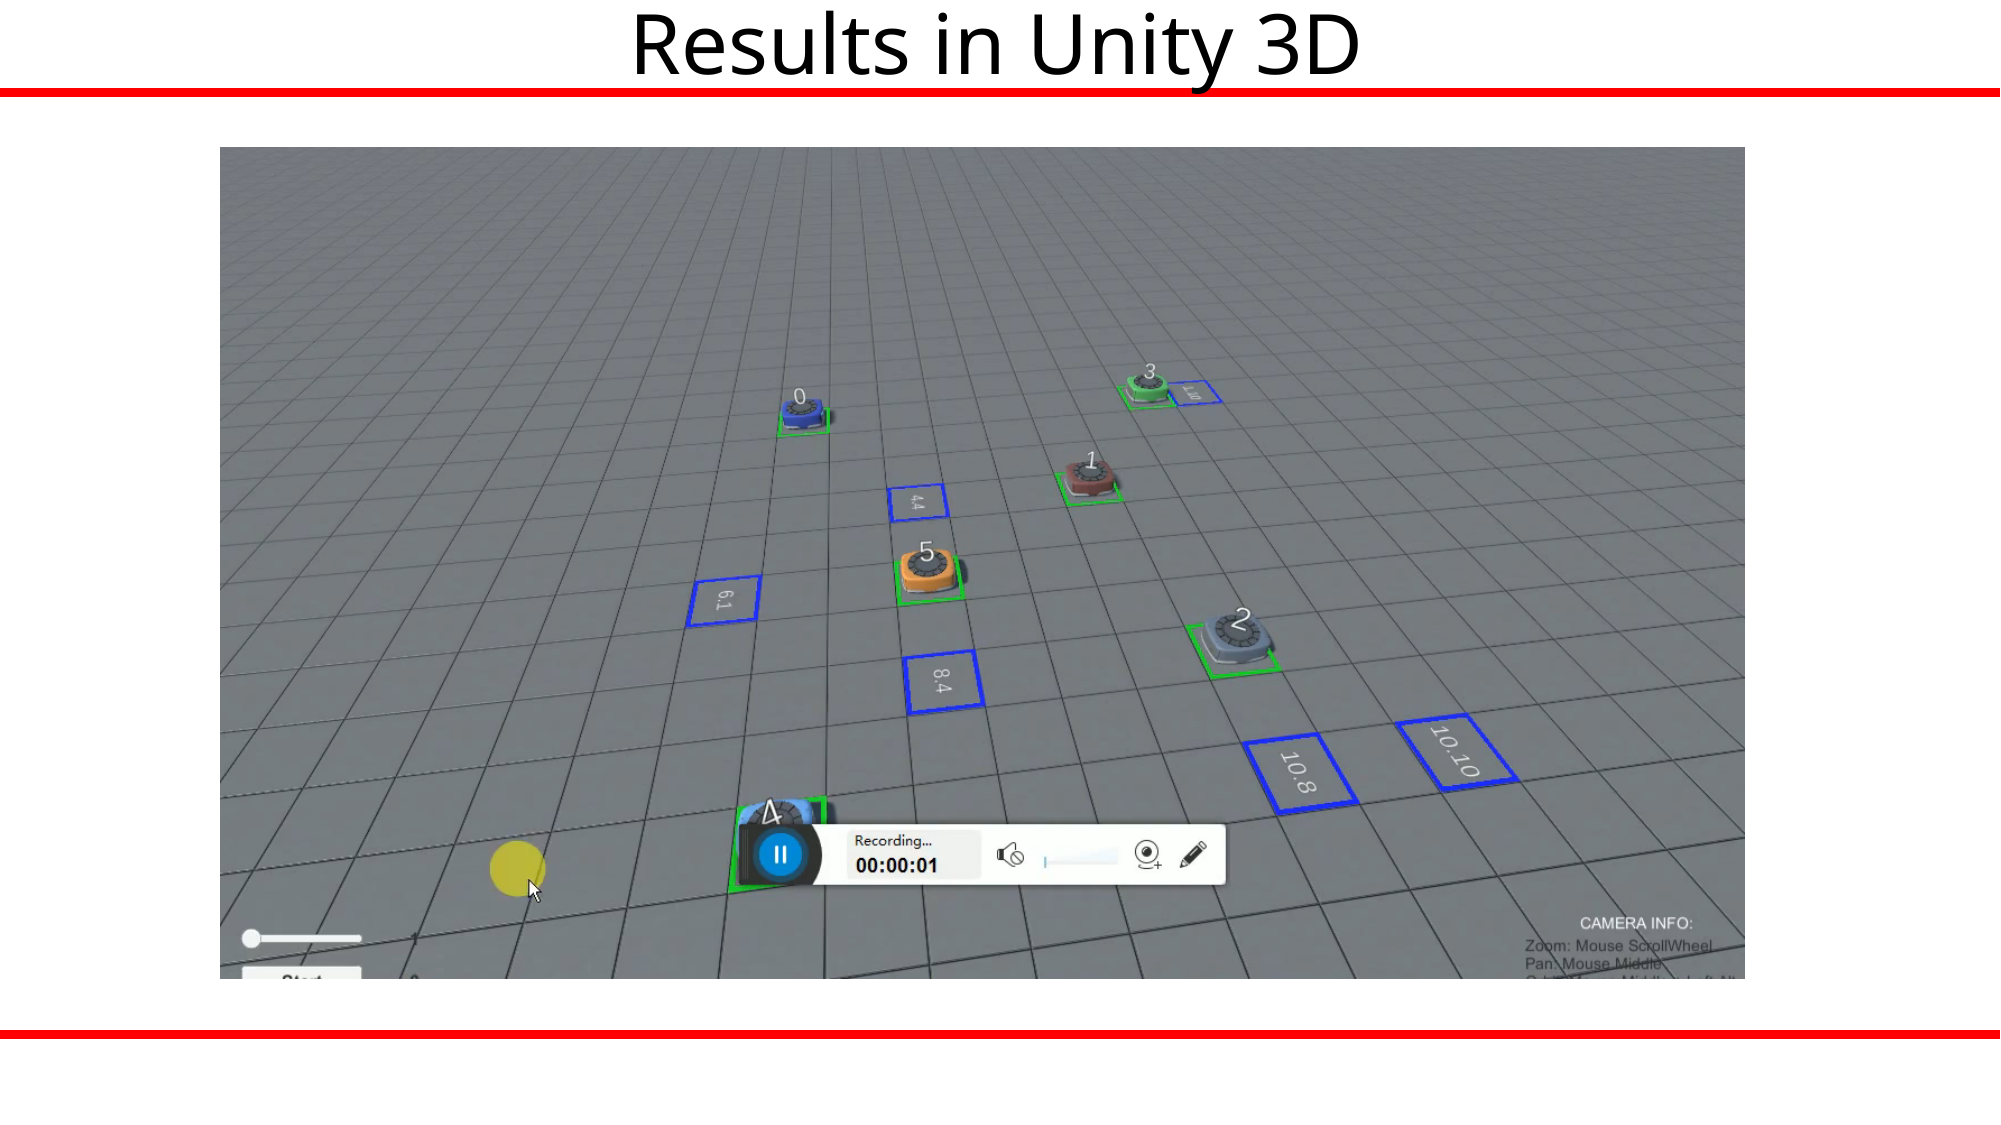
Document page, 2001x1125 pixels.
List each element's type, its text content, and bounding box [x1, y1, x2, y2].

text_box Results in Unity 3D [247, 0, 1747, 92]
text_box Results in Unity 3D [247, 93, 1747, 101]
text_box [219, 147, 1746, 980]
